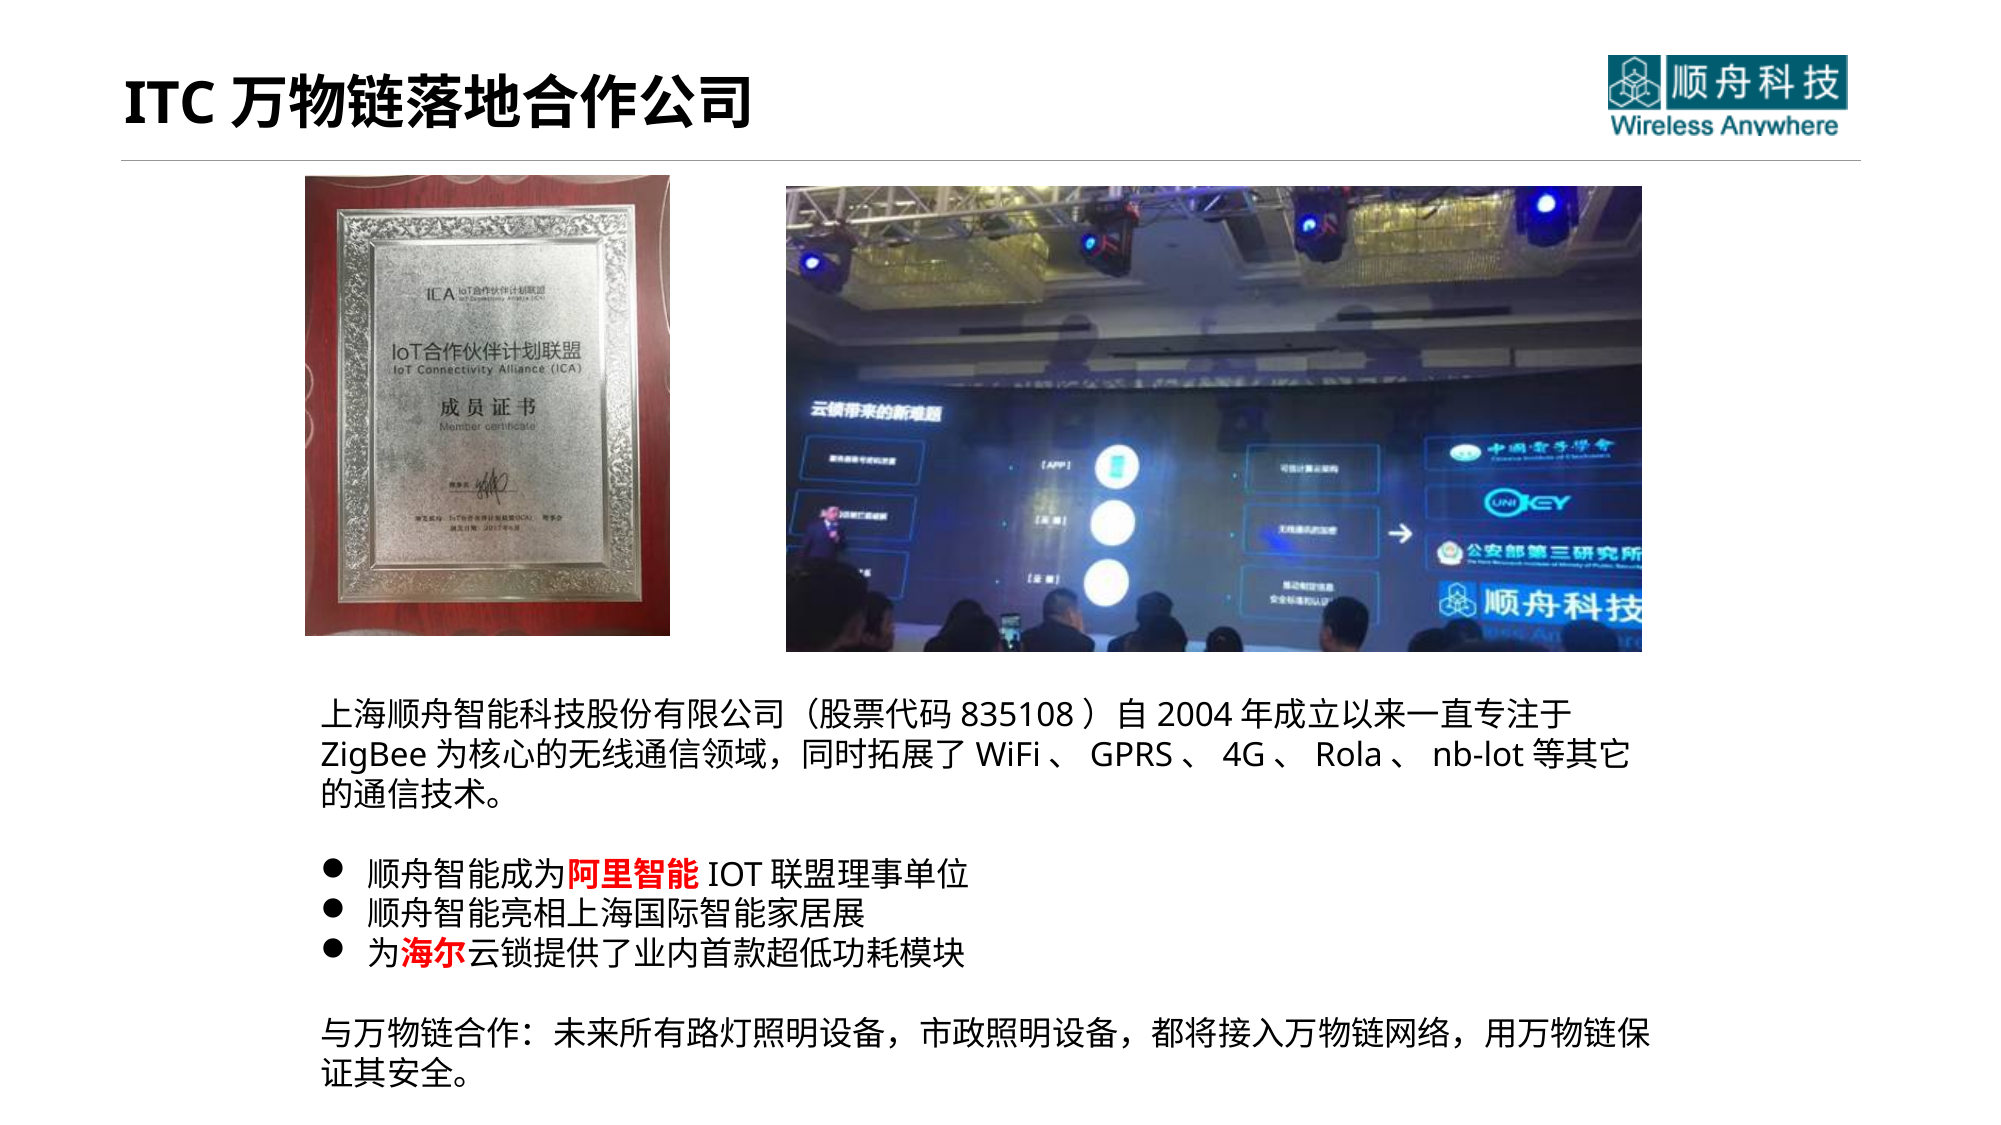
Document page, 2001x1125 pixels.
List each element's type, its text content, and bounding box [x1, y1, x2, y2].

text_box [120, 76, 1862, 162]
picture [786, 185, 1642, 653]
picture [1607, 55, 1848, 136]
text_box 上海顺舟智能科技股份有限公司（股票代码835108）自2004年成立以来一直专注于ZigBee为核心的无线通信领域，同时拓展了WiFi、GPRS、4G、Rola、nb-lot等其它的通信技术。 顺舟智能成为阿里智能IOT联盟理事单位 顺舟智能亮相上海国际智能家居展 为海尔云锁提供了业内首款超低功耗模块 与万物链合作：未来所有路灯照明设备，市政照明设备，都将接入万物链网络，用万物链保证其安全。 [305, 685, 1676, 1100]
picture [305, 175, 670, 636]
